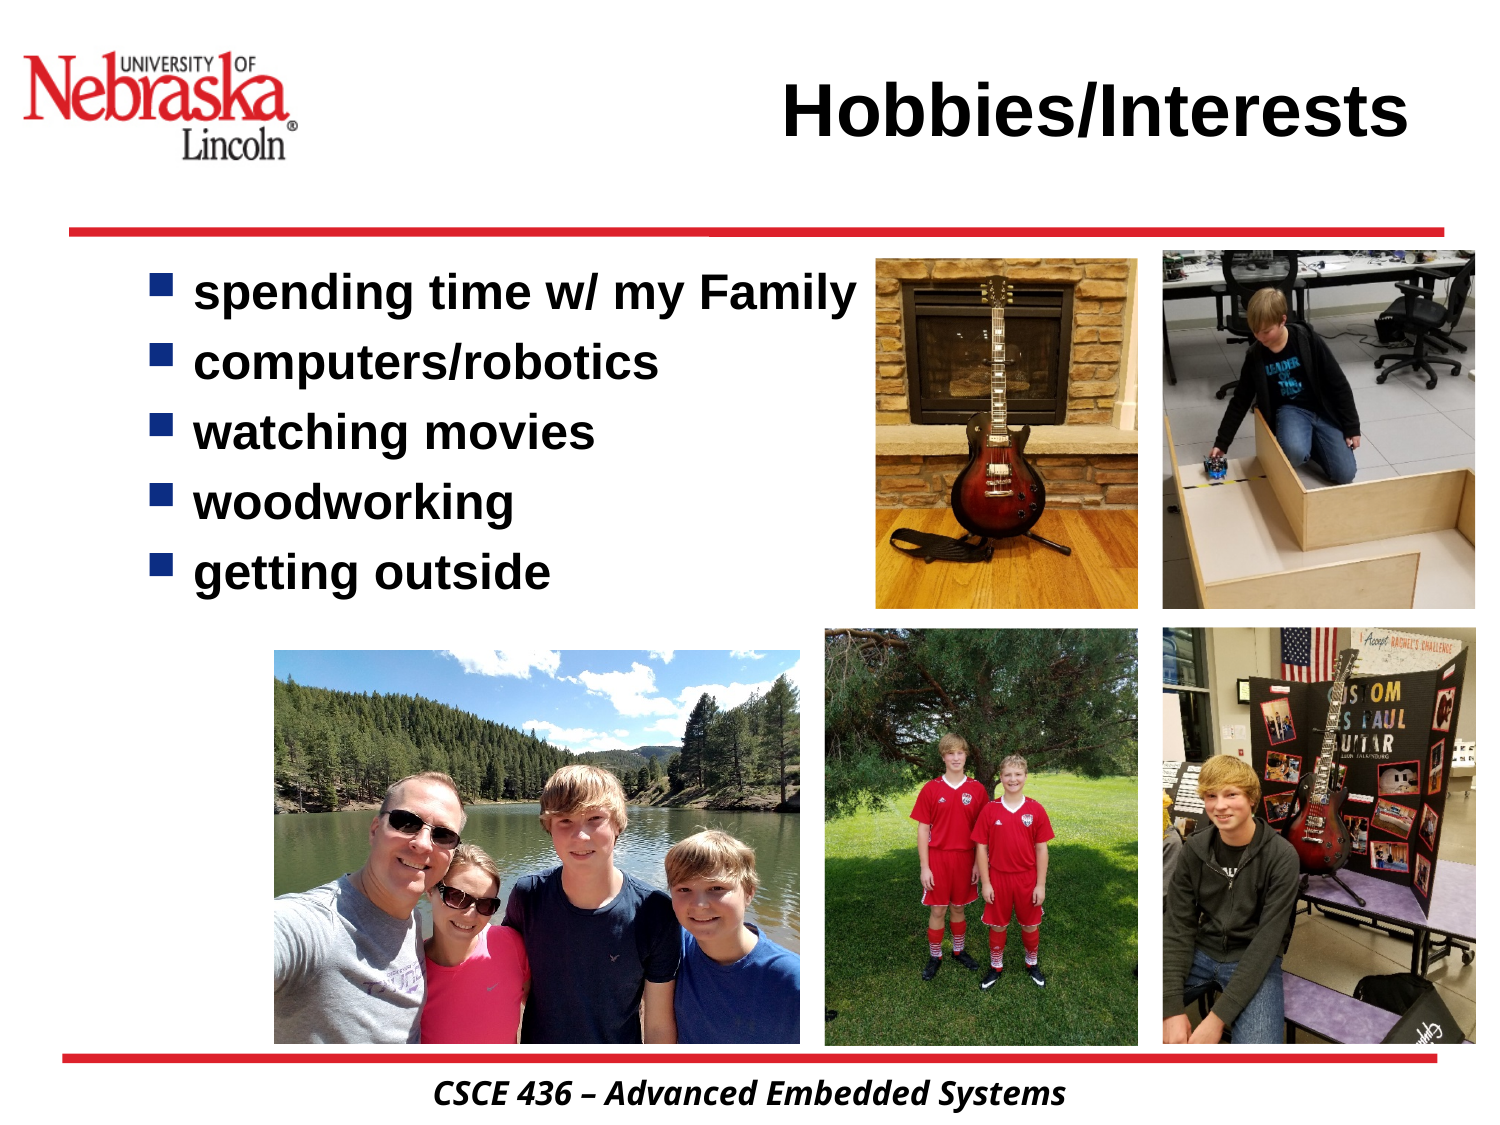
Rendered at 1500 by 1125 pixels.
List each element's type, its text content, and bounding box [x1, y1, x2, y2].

list spending time w/ my Family computers/robotics watching movies woodworking getting outside [131, 251, 1466, 962]
picture [830, 250, 1499, 609]
title Hobbies/Interests [313, 12, 1427, 201]
picture [1, 32, 313, 181]
picture [274, 628, 1500, 1045]
